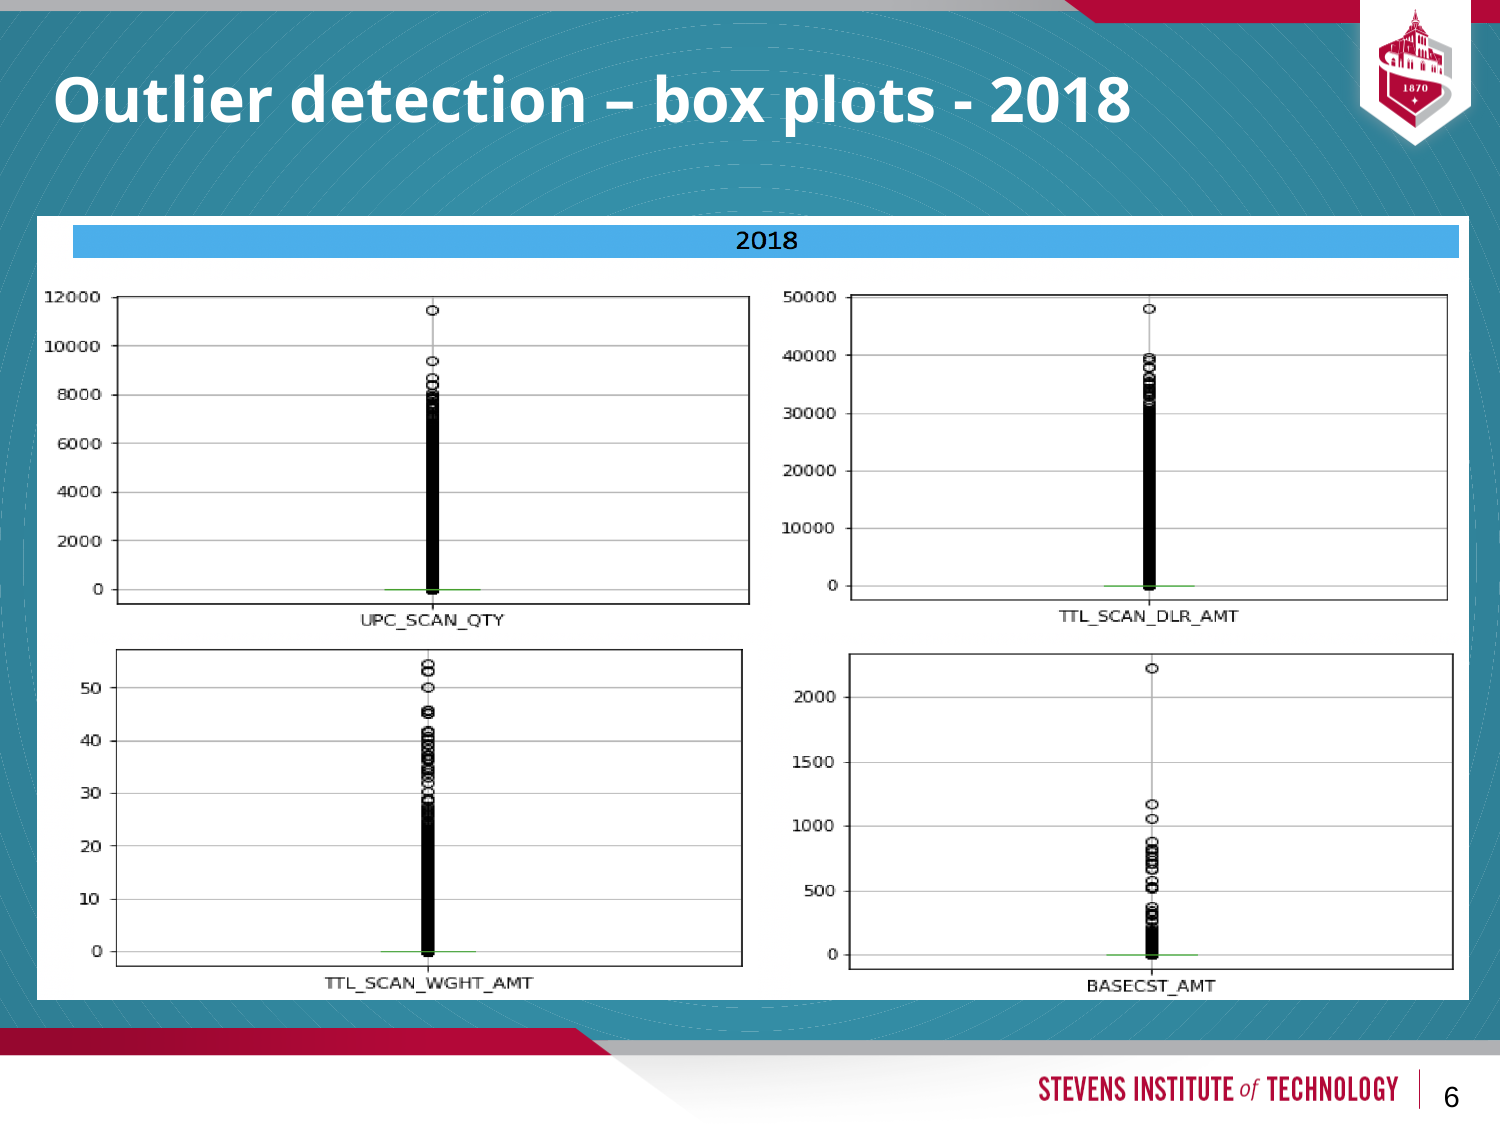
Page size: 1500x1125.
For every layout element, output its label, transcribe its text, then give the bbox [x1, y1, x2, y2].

picture [0, 1028, 1500, 1125]
picture [36, 215, 1469, 1001]
slide_number 6 [1428, 1071, 1490, 1108]
picture [0, 0, 1500, 160]
title Outlier detection – box plots - 2018 [37, 45, 1338, 214]
